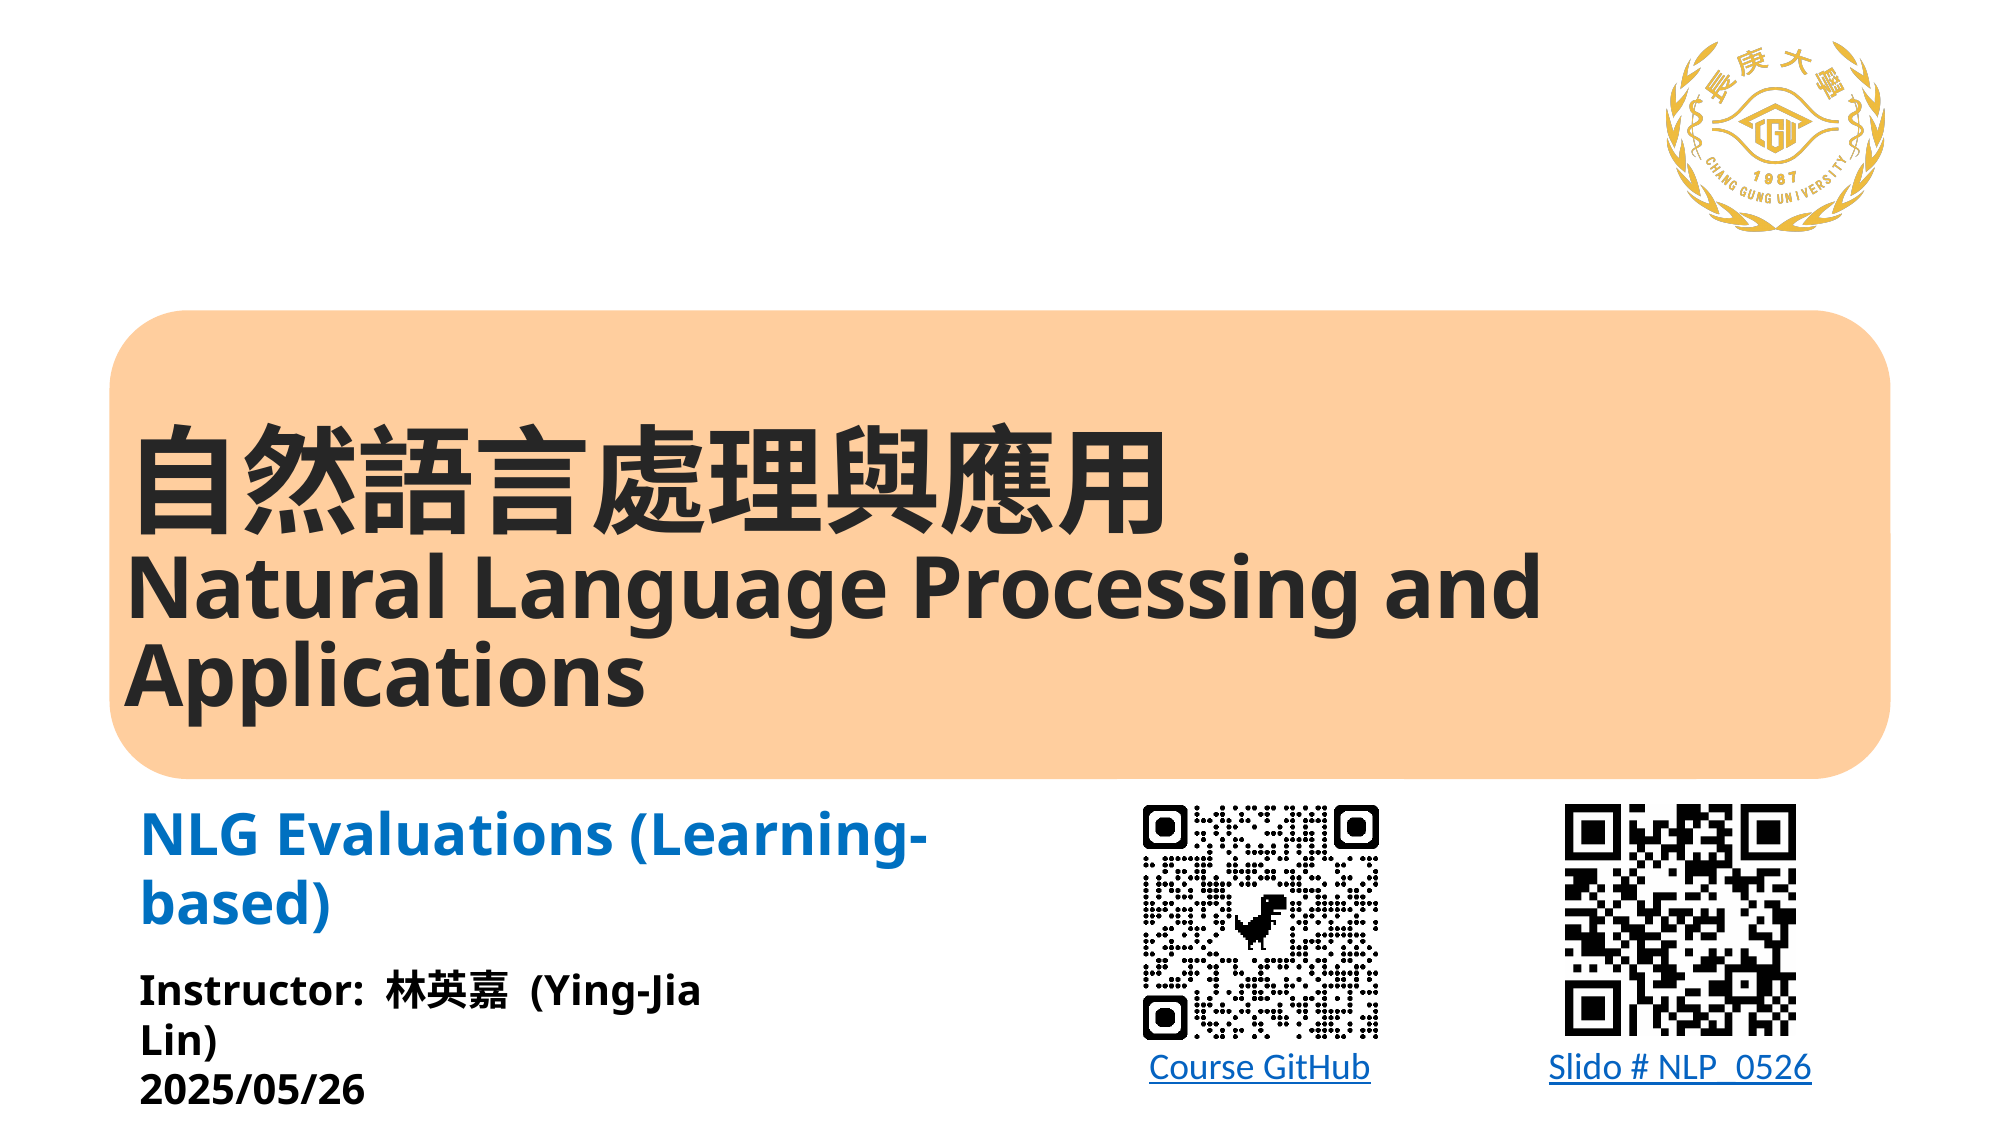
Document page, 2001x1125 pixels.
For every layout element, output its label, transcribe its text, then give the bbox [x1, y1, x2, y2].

text_box [114, 732, 1886, 781]
text_box Instructor: 林英嘉 (Ying-Jia Lin) 2025/05/26 [124, 955, 722, 1121]
text_box [108, 308, 1892, 713]
picture [1116, 778, 1404, 1066]
text_box NLG Evaluations (Learning-based) [124, 789, 1040, 944]
picture [1564, 804, 1797, 1037]
title 自然語言處理與應用 Natural Language Processing and Applications [109, 421, 1891, 732]
text_box Course GitHub [1131, 1073, 1390, 1095]
text_box Slido # NLP_0526 [1517, 1034, 1843, 1095]
picture [1661, 20, 1891, 251]
